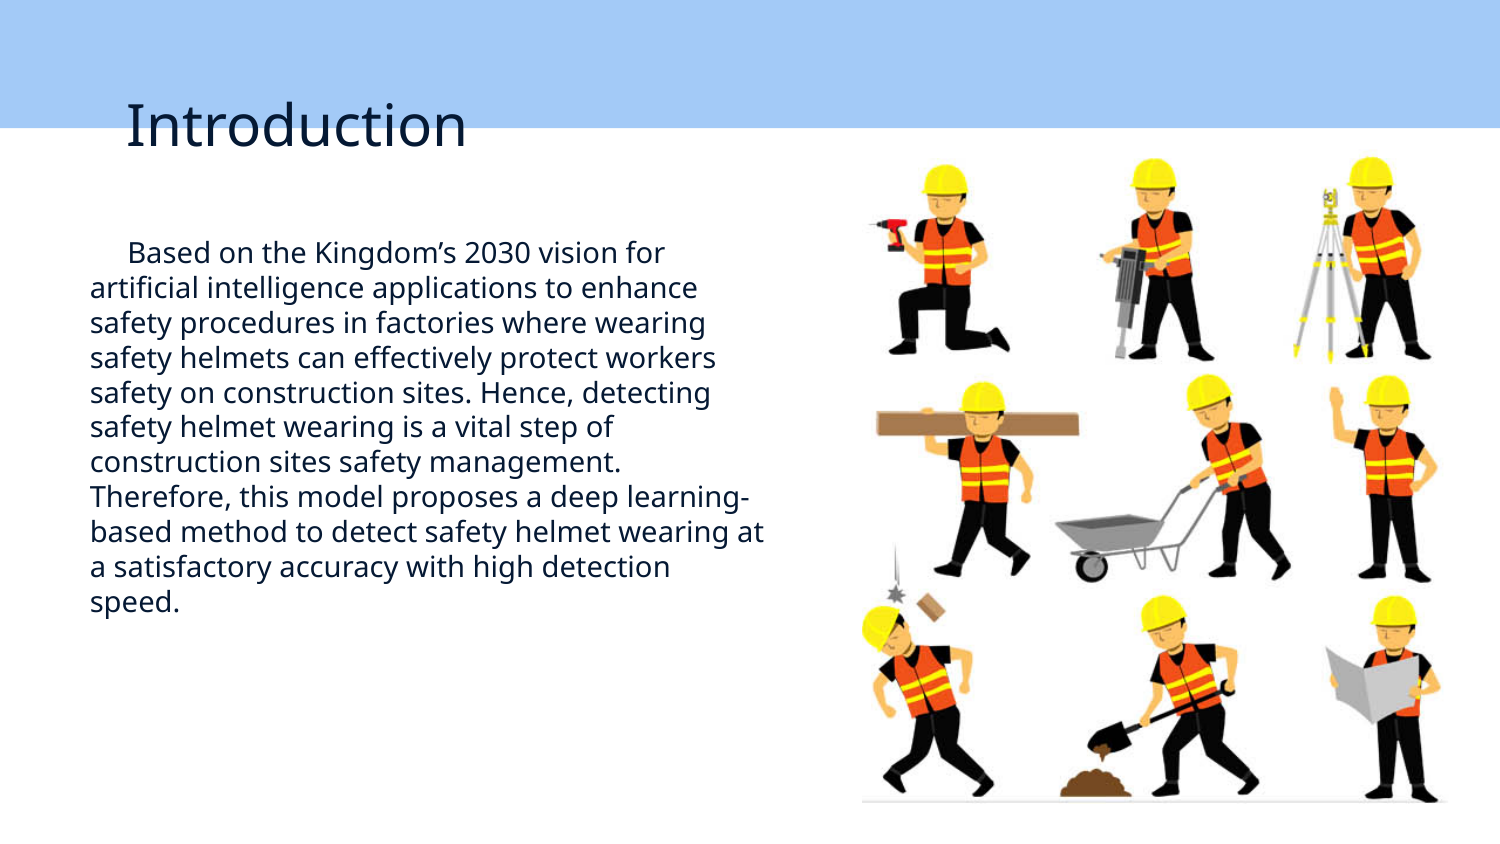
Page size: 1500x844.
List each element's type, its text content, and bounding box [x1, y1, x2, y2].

title Introduction [111, 72, 1271, 167]
list Based on the Kingdom’s 2030 vision for artificial intelligence applications to enhance safety procedures in factories where wearing safety helmets can effectively protect workers safety on construction sites. Hence, detecting safety helmet wearing is a vital step of construction sites safety management. Therefore, this model proposes a deep learning-based method to detect safety helmet wearing at a satisfactory accuracy with high detection speed. [74, 219, 780, 798]
picture [862, 148, 1454, 805]
